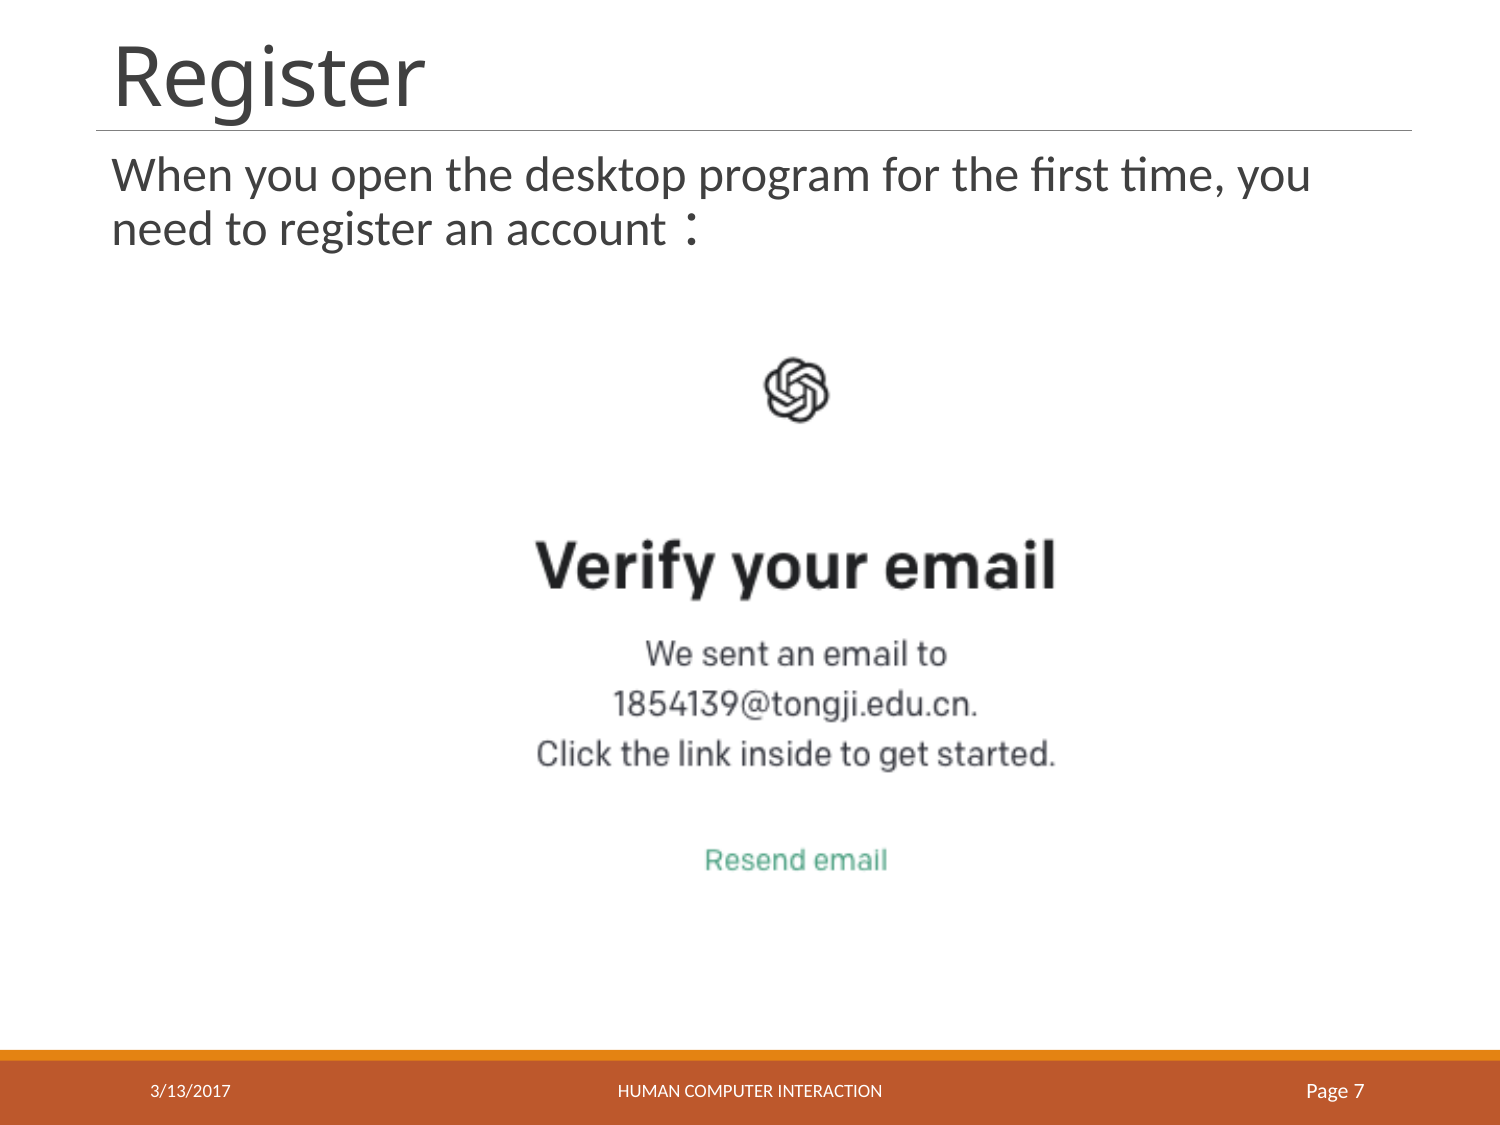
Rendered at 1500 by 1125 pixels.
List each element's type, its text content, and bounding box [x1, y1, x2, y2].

picture [453, 349, 1261, 951]
footer HUMAN COMPUTER INTERACTION [453, 1059, 1047, 1120]
title Register [96, 19, 1413, 131]
slide_number Page 7 [1218, 1059, 1380, 1120]
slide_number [135, 1059, 440, 1120]
list When you open the desktop program for the first time, you need to register an account： [96, 140, 1413, 1034]
